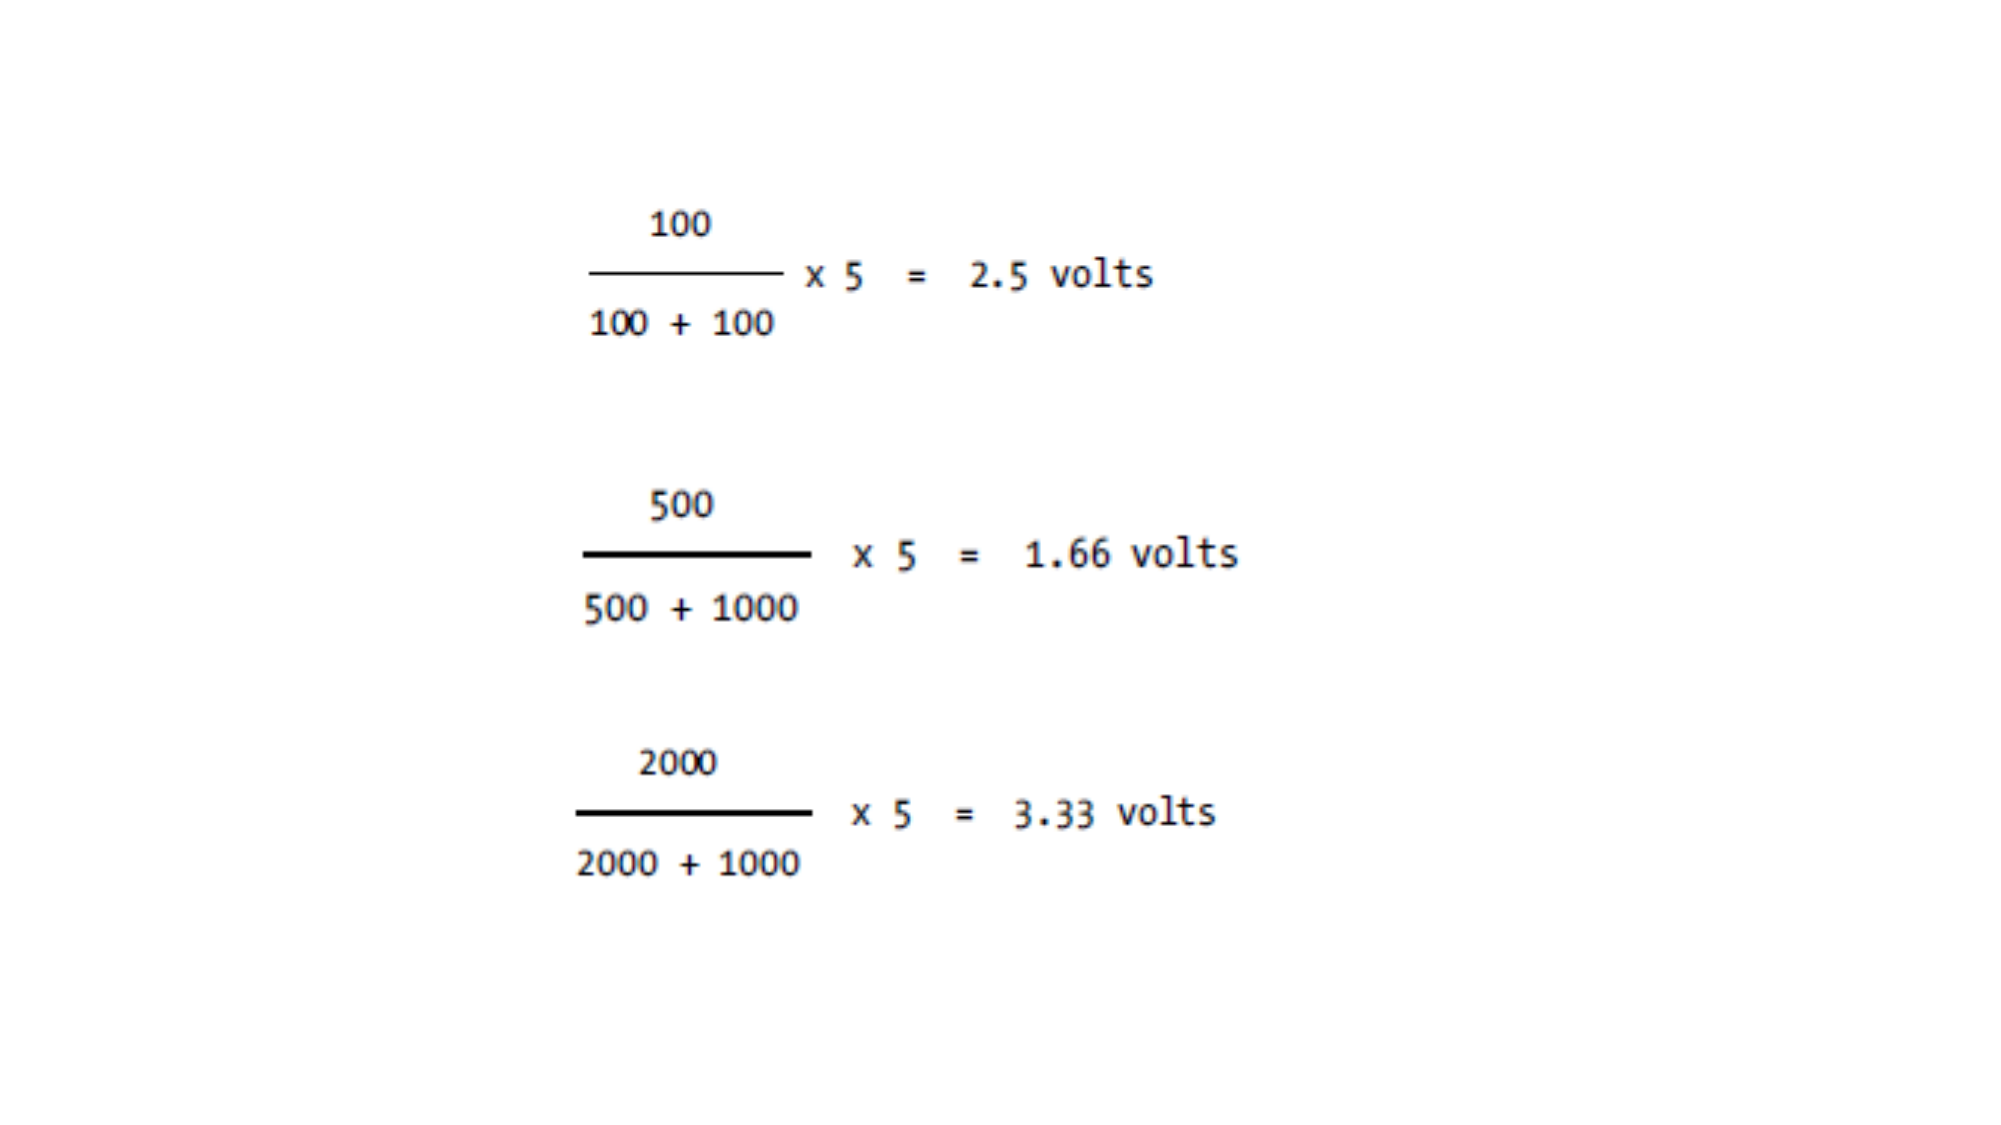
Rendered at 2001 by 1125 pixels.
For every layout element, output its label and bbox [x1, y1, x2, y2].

picture [537, 474, 1354, 675]
picture [574, 162, 1225, 375]
picture [562, 737, 1328, 900]
